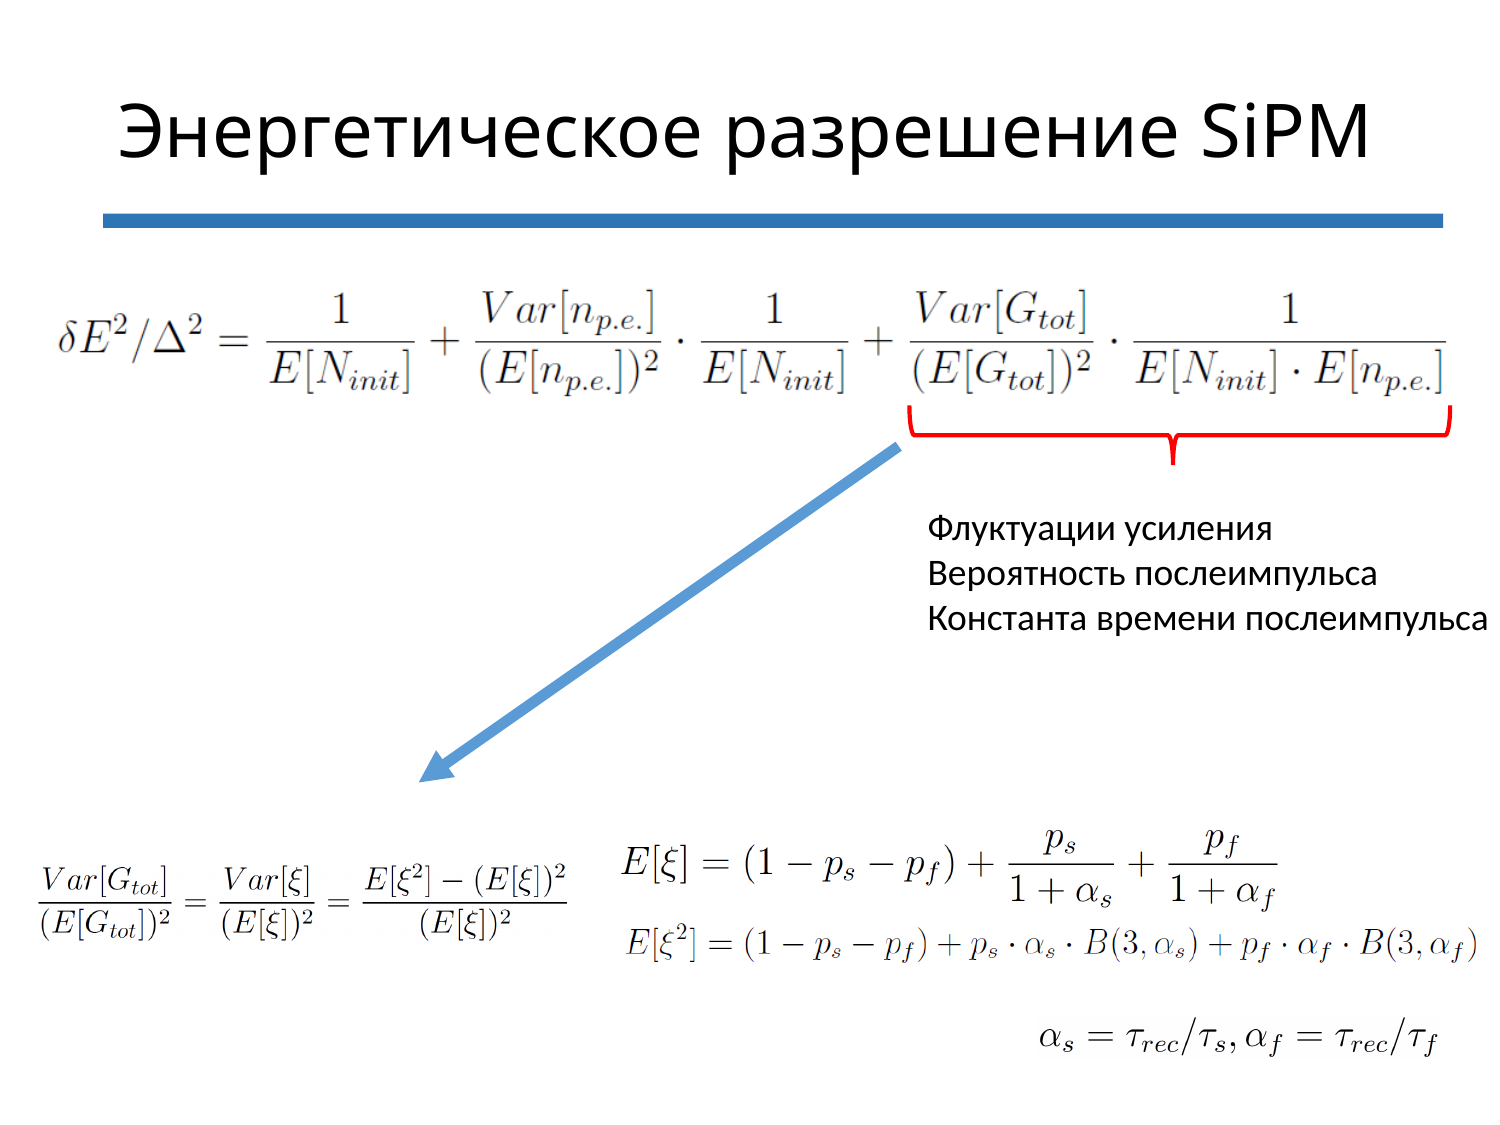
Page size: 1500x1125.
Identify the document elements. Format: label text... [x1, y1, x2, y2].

text_box Флуктуации усиления Вероятность послеимпульса Константа времени послеимпульса [912, 495, 1500, 646]
picture [49, 284, 1451, 406]
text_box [418, 446, 899, 783]
picture [618, 826, 1280, 914]
picture [1037, 1014, 1440, 1060]
text_box [908, 406, 1451, 466]
picture [37, 862, 569, 946]
picture [618, 922, 1488, 970]
title Энергетическое разрешение SiPM [103, 59, 1397, 208]
